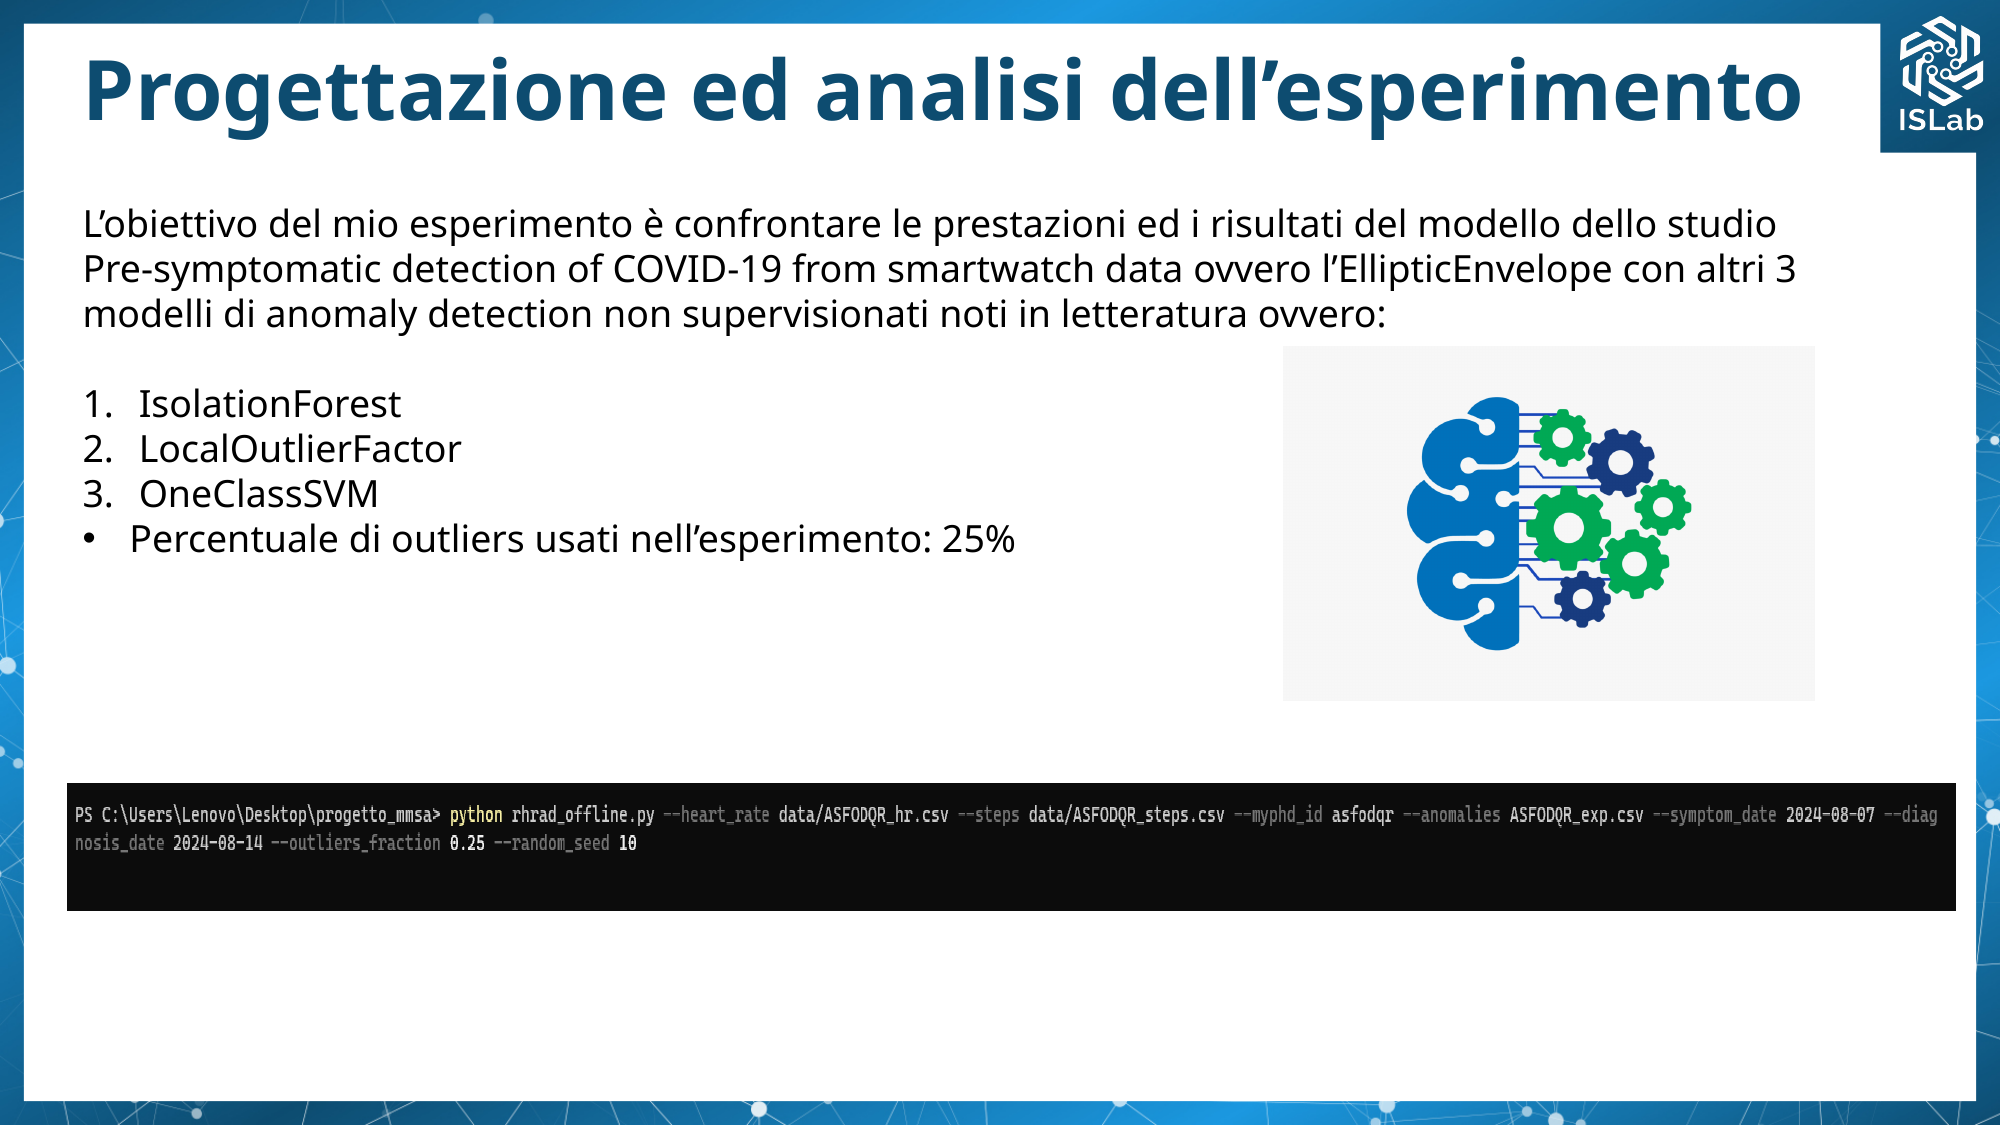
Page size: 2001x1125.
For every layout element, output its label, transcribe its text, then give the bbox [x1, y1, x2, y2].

picture [0, 0, 2000, 1125]
title Progettazione ed analisi dell’esperimento [67, 41, 1930, 134]
text_box L’obiettivo del mio esperimento è confrontare le prestazioni ed i risultati del modello dello studio Pre-symptomatic detection of COVID-19 from smartwatch data ovvero l’EllipticEnvelope con altri 3 modelli di anomaly detection non supervisionati noti in letteratura ovvero: IsolationForest LocalOutlierFactor OneClassSVM Percentuale di outliers usati nell’esperimento: 25% [67, 193, 1865, 613]
